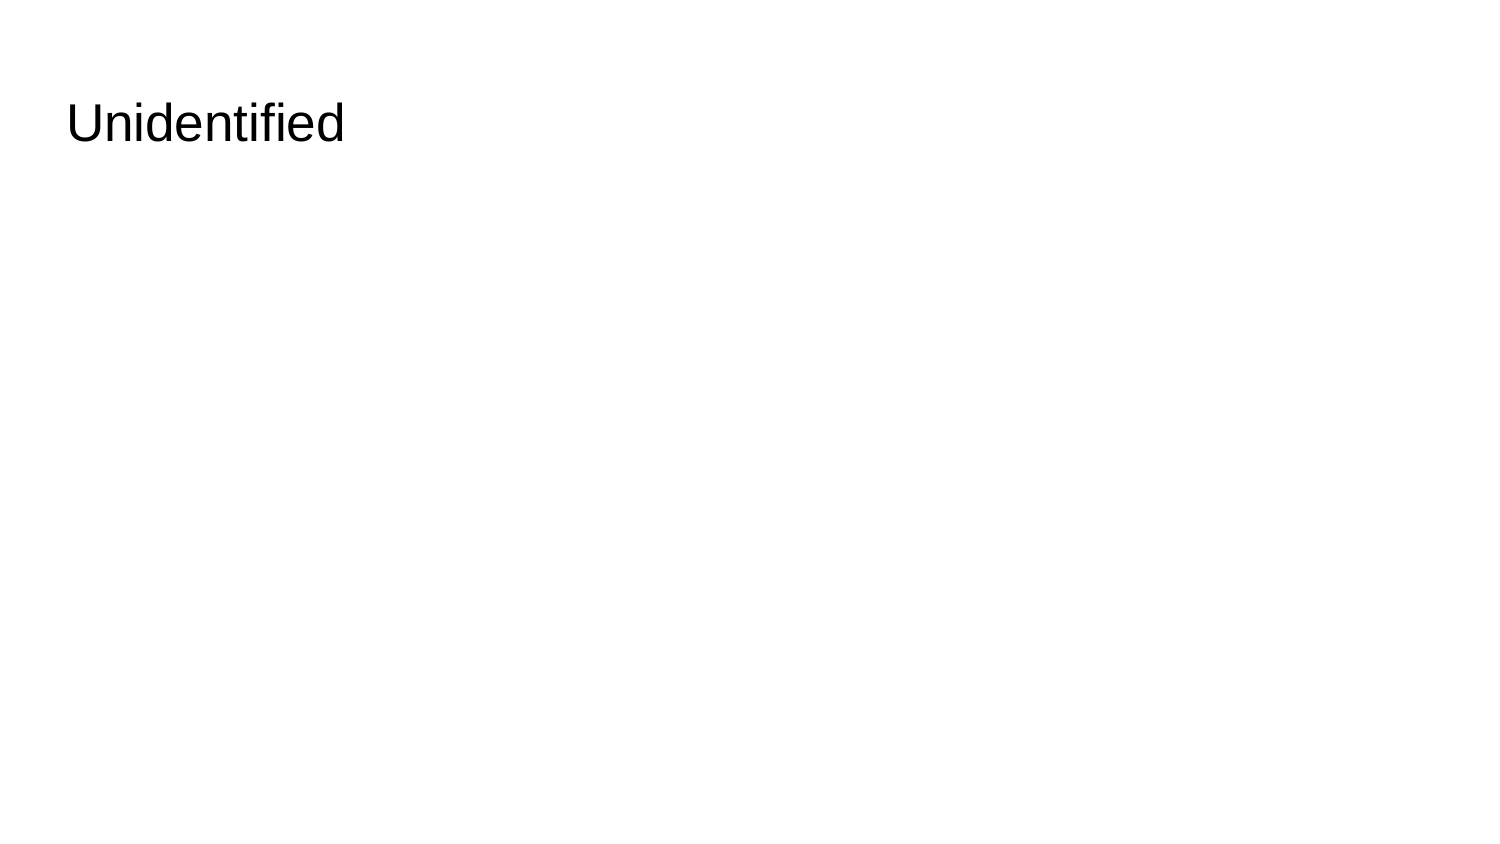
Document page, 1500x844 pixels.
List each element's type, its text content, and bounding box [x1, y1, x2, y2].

title Unidentified [51, 72, 1449, 167]
